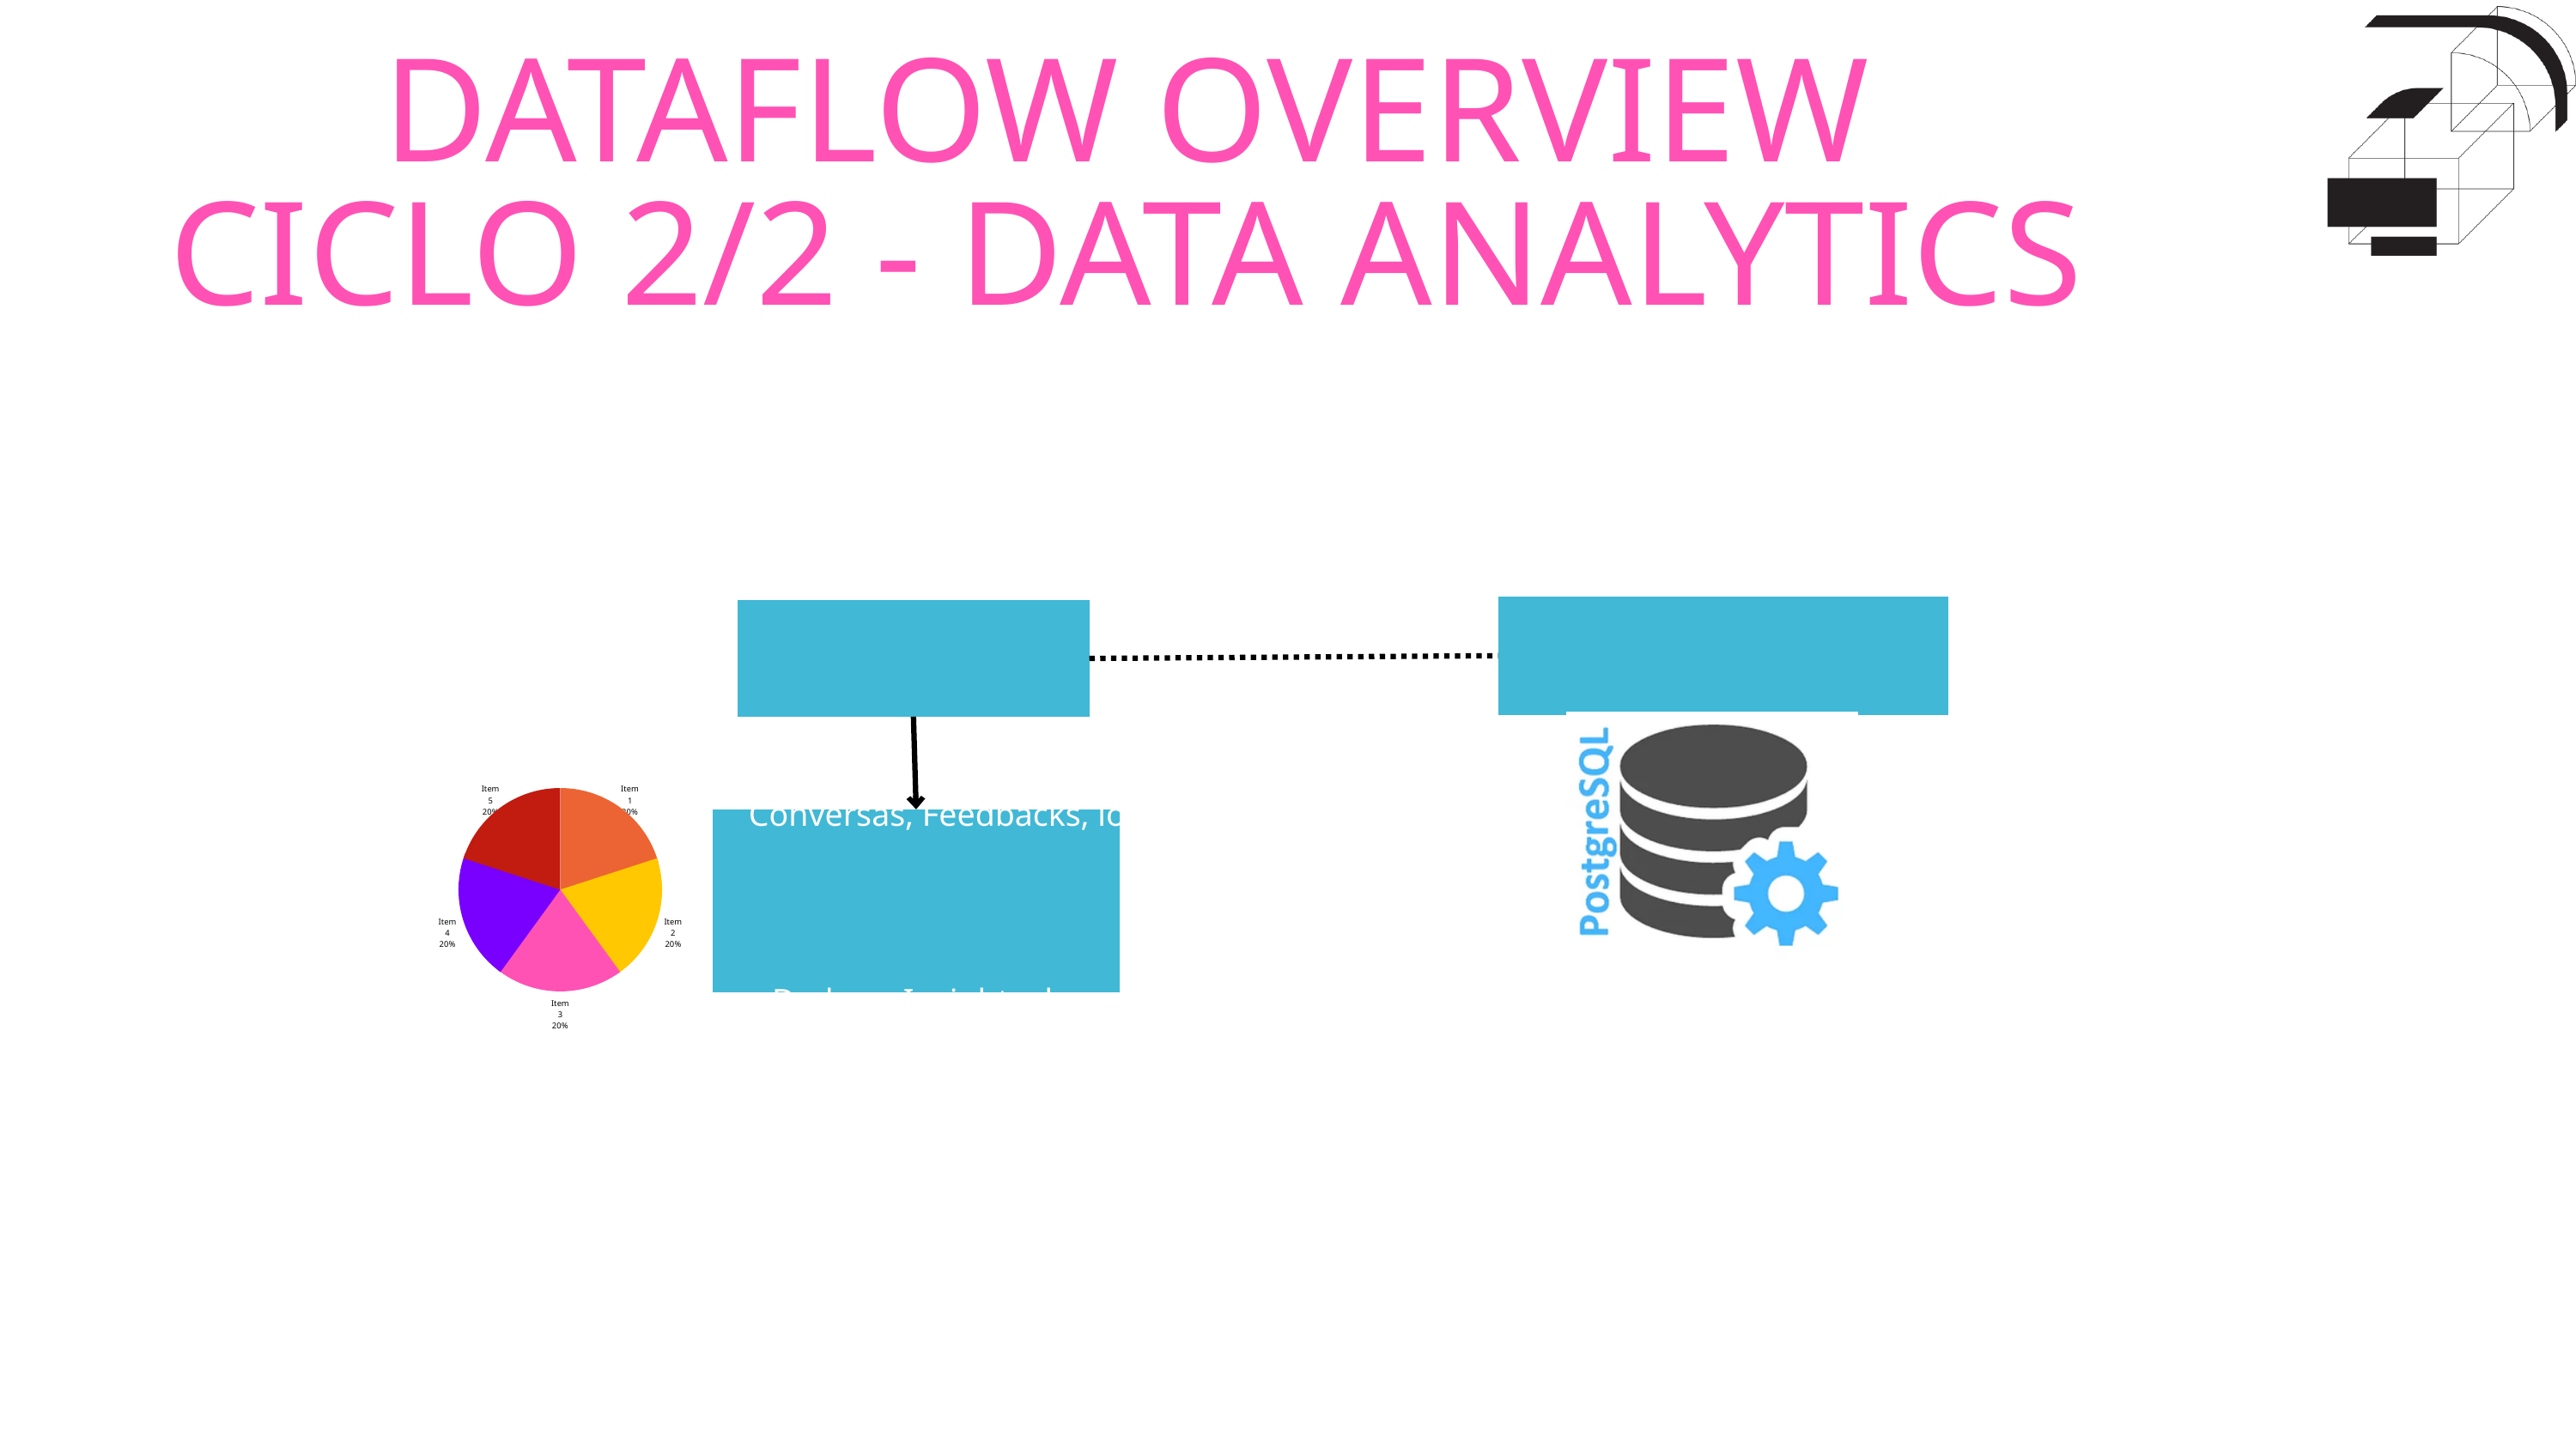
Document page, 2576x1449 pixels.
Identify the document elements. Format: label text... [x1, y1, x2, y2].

text_box [1566, 723, 1858, 959]
text_box DATAFLOW OVERVIEW CICLO 2/2 - DATA ANALYTICS [59, 46, 2194, 334]
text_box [737, 599, 1090, 718]
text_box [434, 783, 686, 1019]
text_box [2327, 6, 2576, 256]
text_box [1498, 596, 1948, 716]
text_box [712, 809, 1121, 993]
